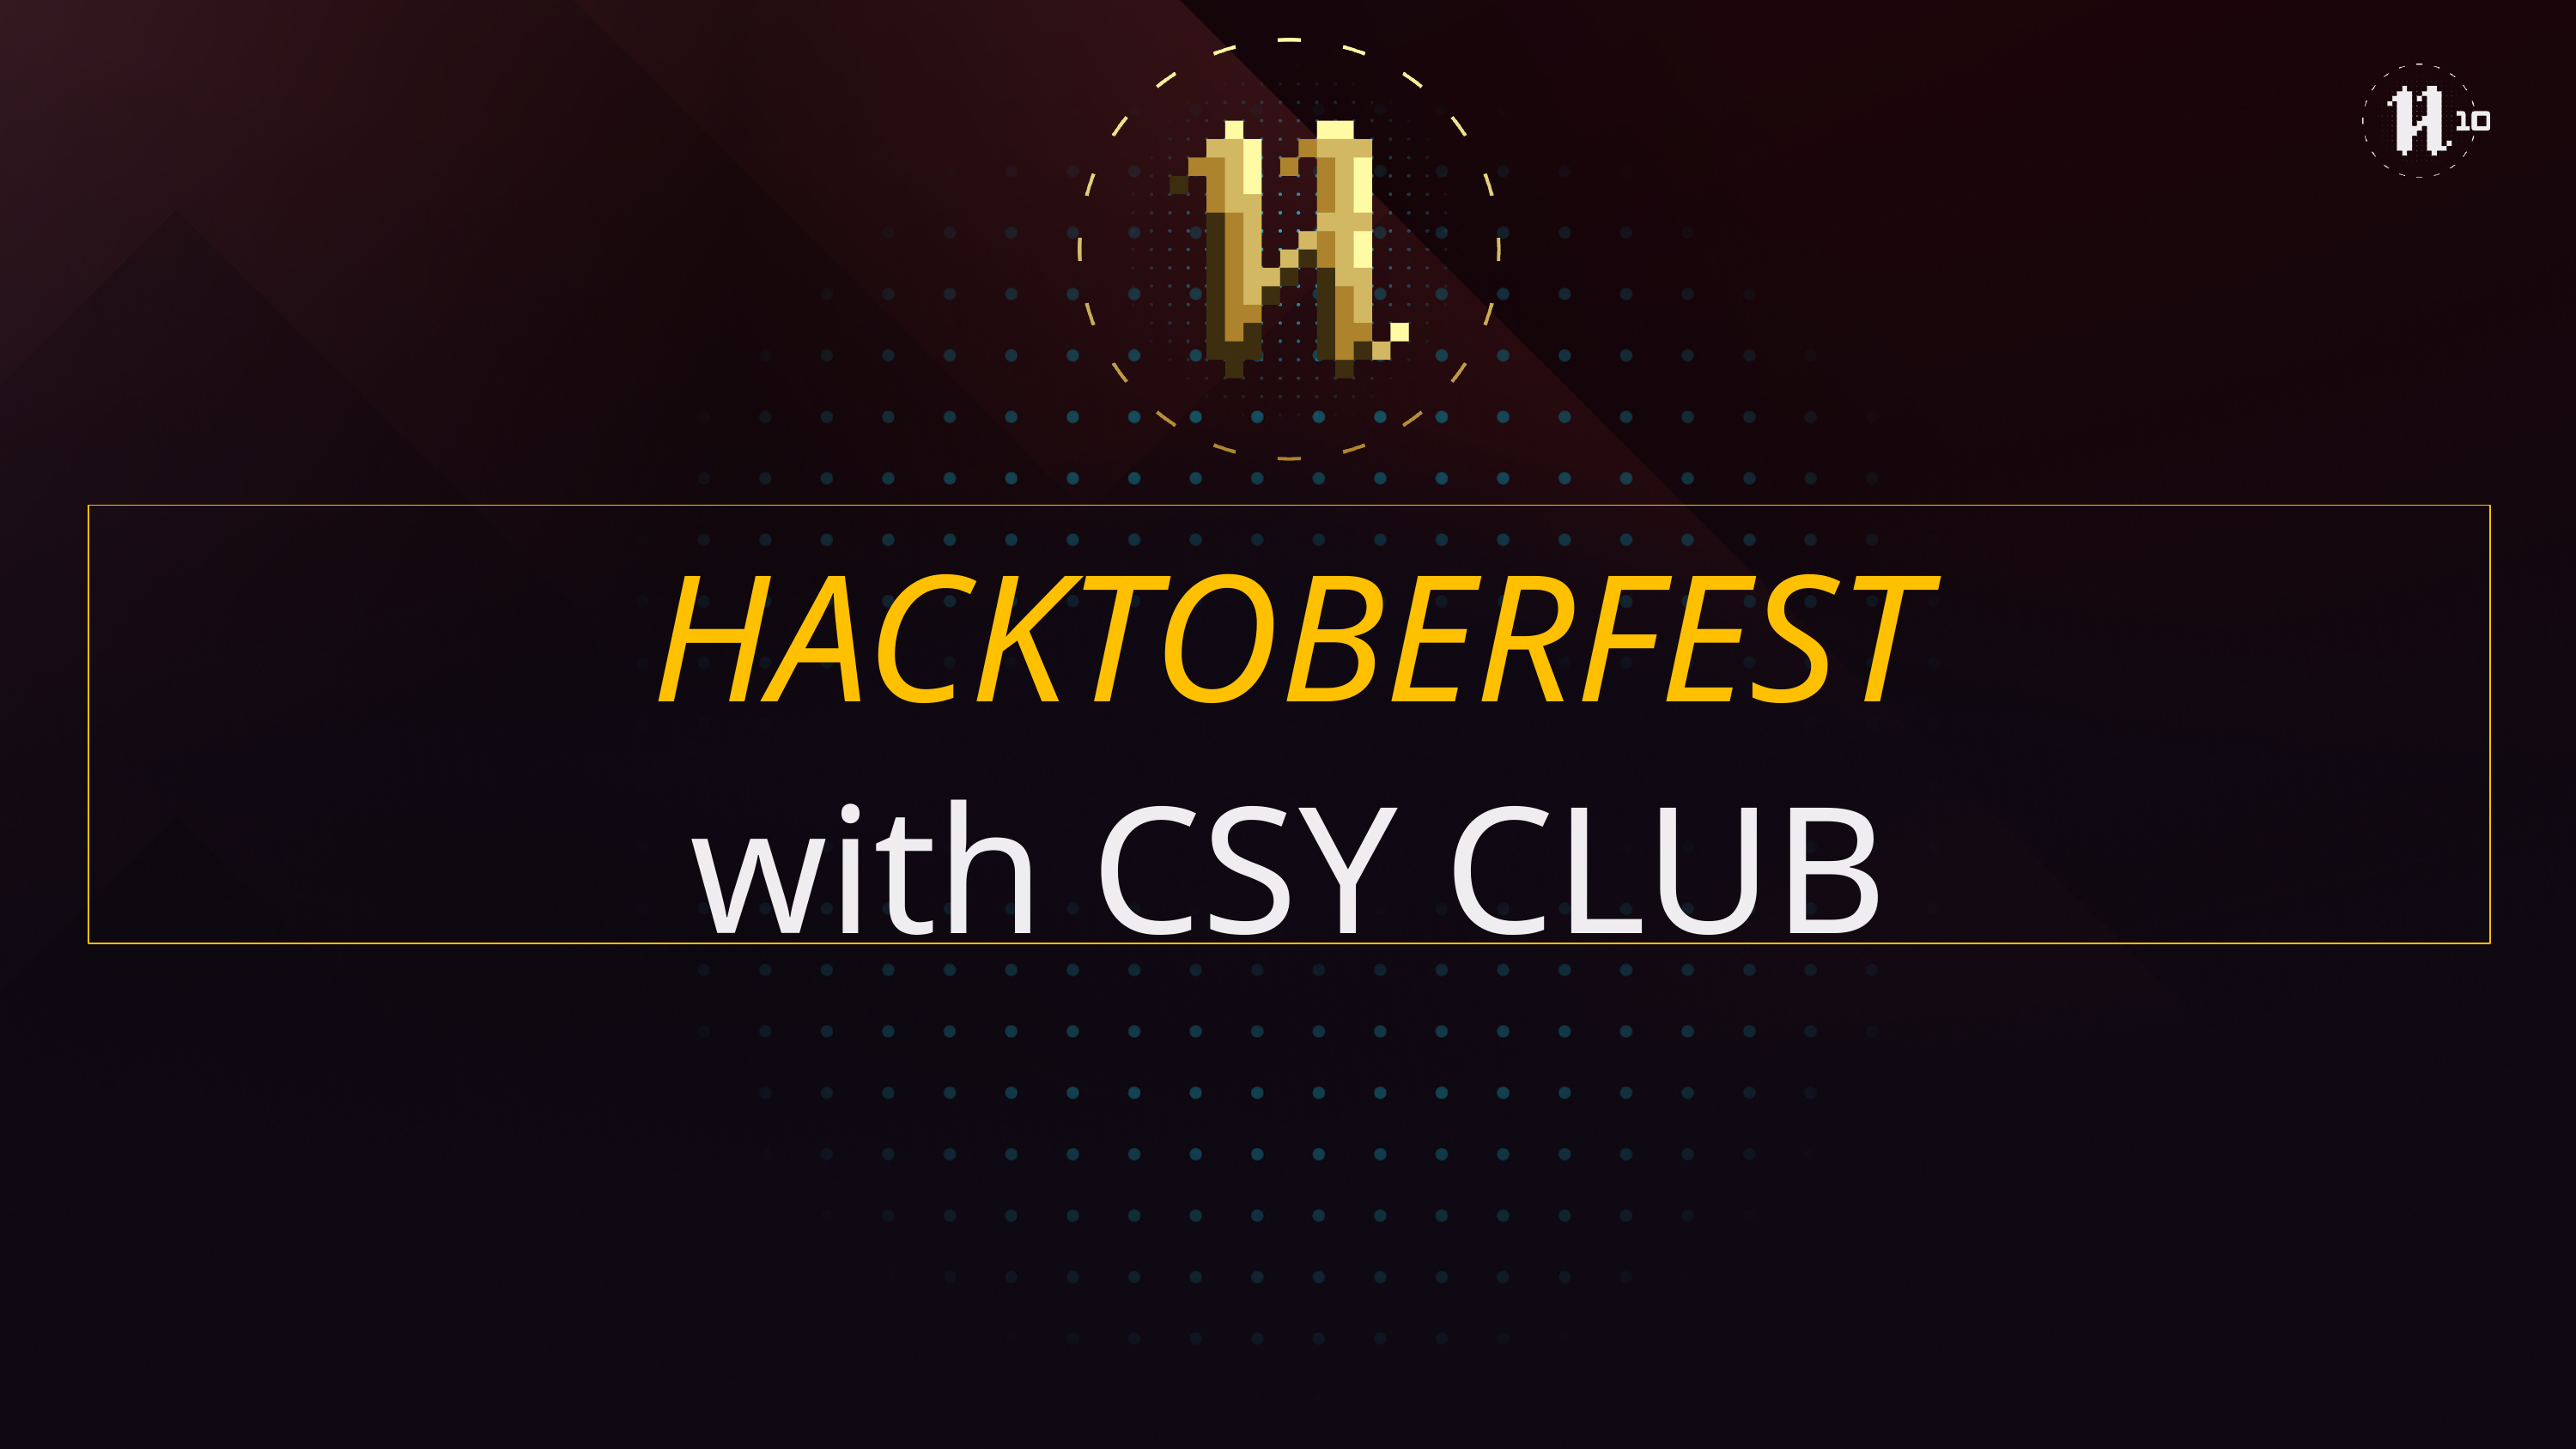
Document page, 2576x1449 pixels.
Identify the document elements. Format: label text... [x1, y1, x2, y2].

text_box HACKTOBERFEST with CSY CLUB [88, 505, 2490, 943]
picture [0, 0, 2576, 1449]
